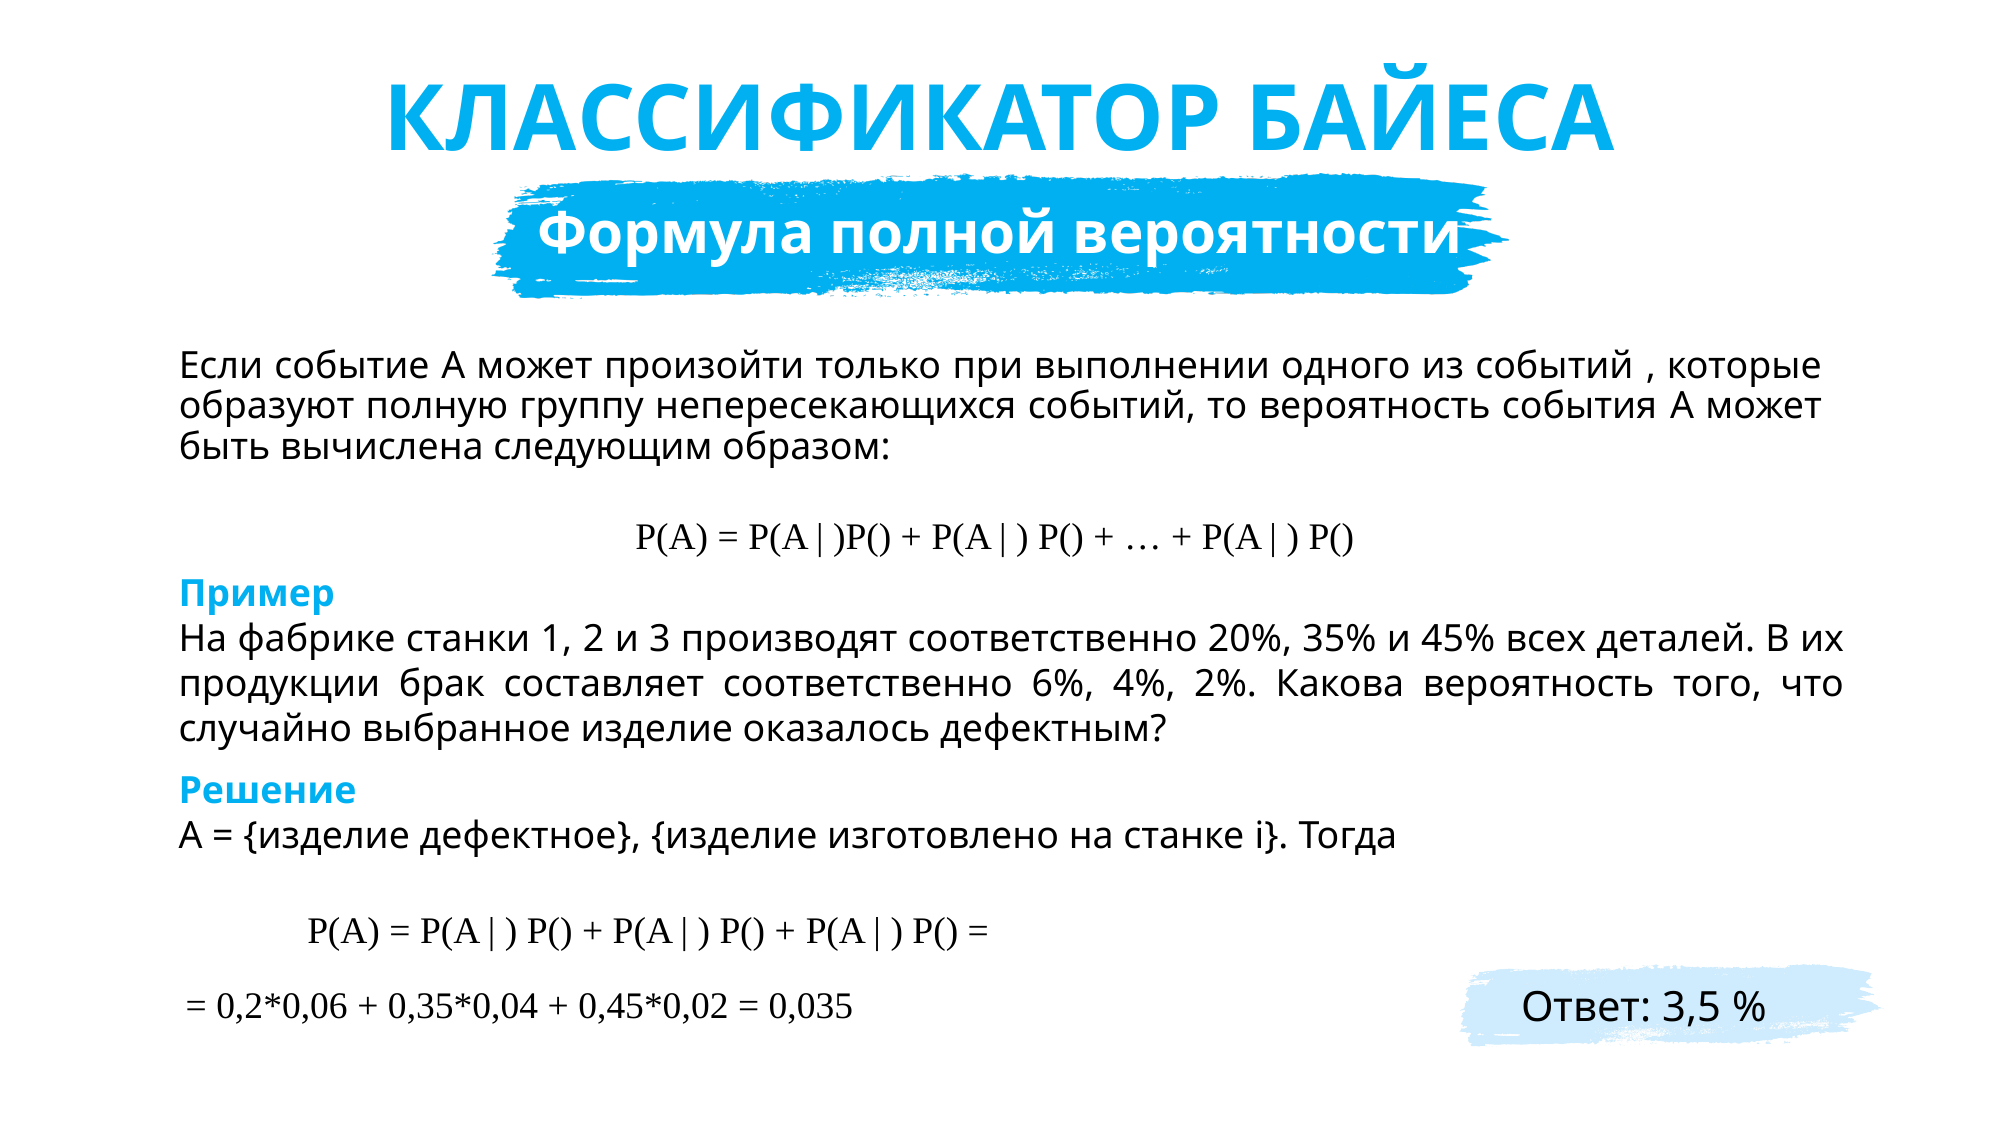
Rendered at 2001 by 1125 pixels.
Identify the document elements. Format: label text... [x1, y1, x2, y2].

text_box Пример На фабрике станки 1, 2 и 3 производят соответственно 20%, 35% и 45% всех деталей. В их продукции брак составляет соответственно 6%, 4%, 2%. Какова вероятность того, что случайно выбранное изделие оказалось дефектным? [163, 562, 1860, 757]
picture [1361, 173, 1509, 238]
picture [1459, 964, 1884, 1047]
text_box [869, 315, 1032, 402]
picture [491, 173, 965, 299]
text_box КЛАССИФИКАТОР БАЙЕСА [118, 22, 1881, 178]
picture [628, 221, 657, 266]
picture [1183, 221, 1213, 253]
picture [590, 221, 620, 253]
picture [1020, 222, 1052, 252]
picture [1077, 222, 1105, 252]
picture [982, 221, 1012, 253]
picture [1389, 222, 1417, 252]
picture [1324, 221, 1354, 253]
picture [1112, 221, 1140, 253]
picture [782, 221, 809, 253]
picture [1148, 221, 1177, 267]
picture [1288, 222, 1317, 252]
picture [542, 241, 1509, 299]
picture [1253, 222, 1281, 252]
picture [834, 222, 862, 252]
picture [1023, 208, 1049, 217]
picture [543, 198, 563, 205]
picture [870, 221, 900, 253]
picture [742, 222, 774, 253]
picture [540, 211, 584, 253]
picture [968, 173, 1304, 180]
picture [710, 222, 741, 266]
picture [1360, 221, 1384, 253]
picture [946, 222, 975, 252]
picture [665, 222, 704, 252]
picture [1425, 222, 1457, 252]
picture [904, 222, 936, 253]
text_box = 0,2*0,06 + 0,35*0,04 + 0,45*0,02 = 0,035 [170, 973, 879, 1033]
picture [1218, 222, 1245, 252]
